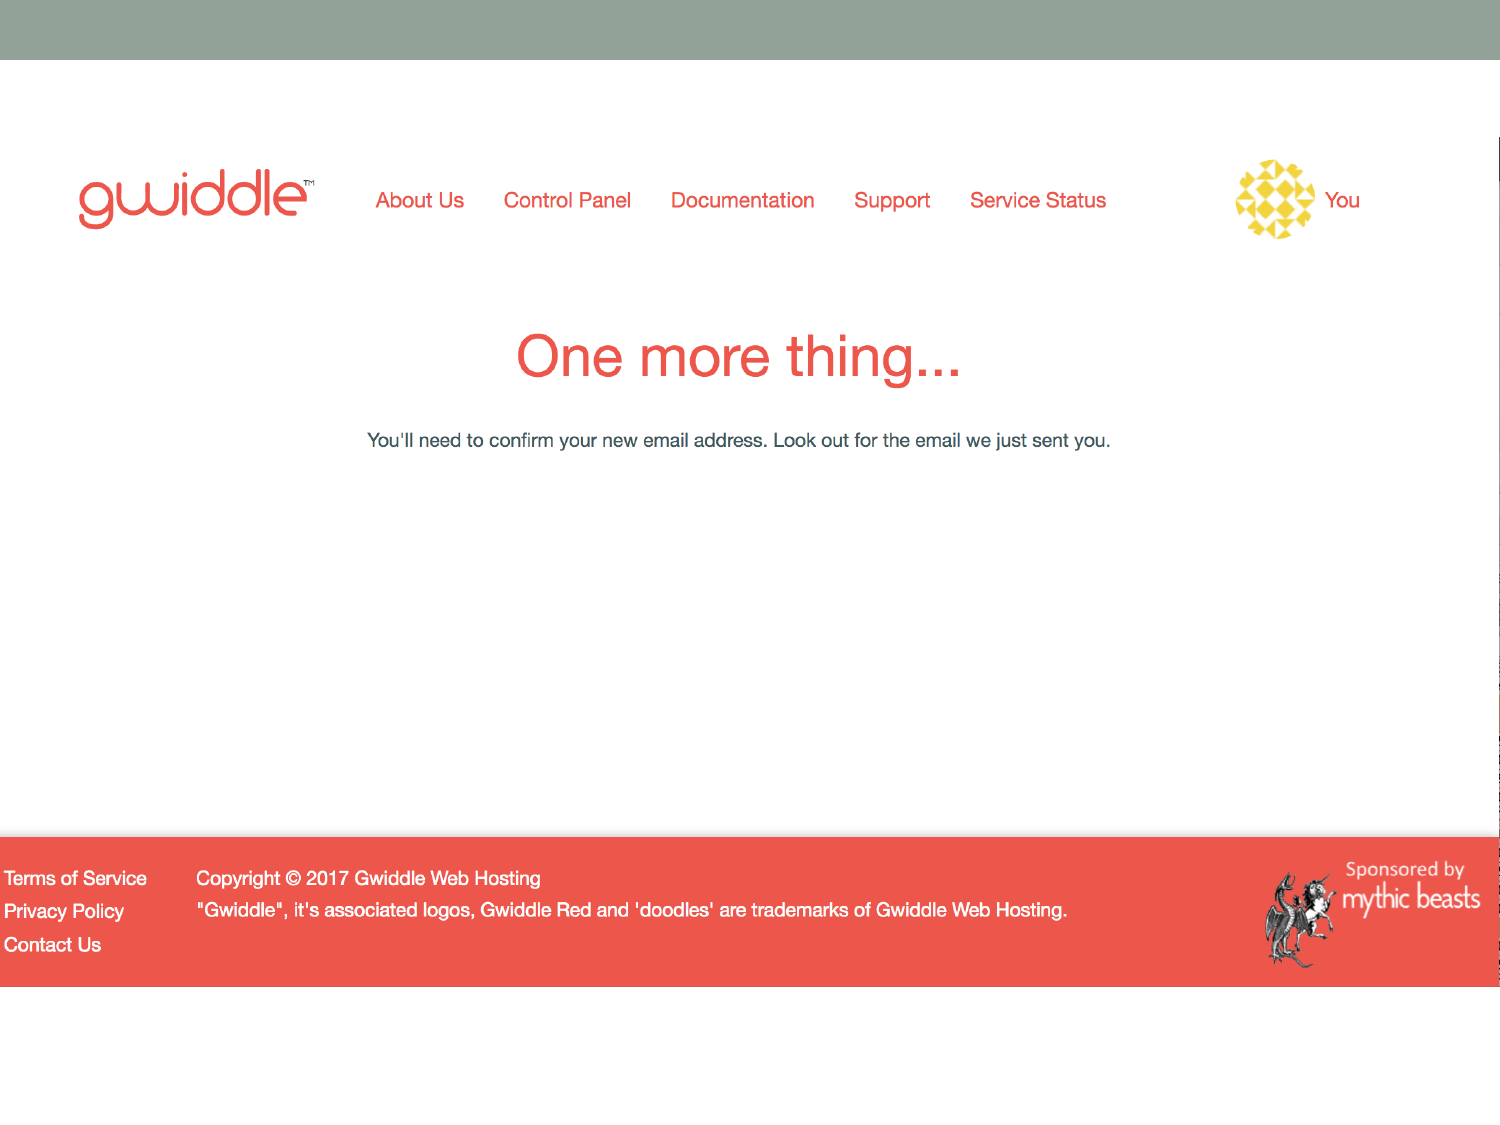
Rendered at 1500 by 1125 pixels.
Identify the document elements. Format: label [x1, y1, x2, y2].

picture [0, 137, 1500, 987]
